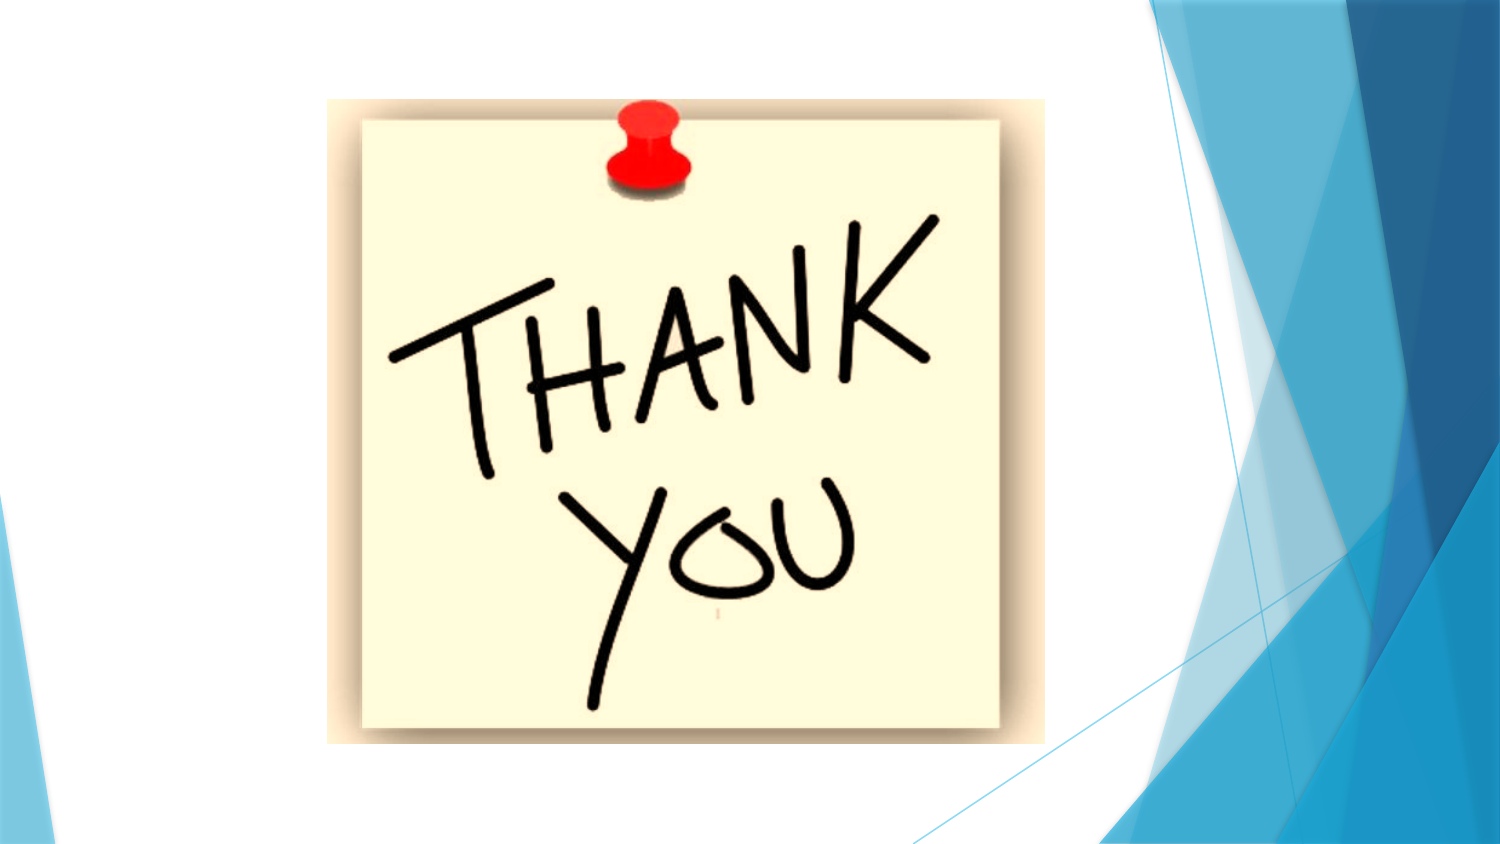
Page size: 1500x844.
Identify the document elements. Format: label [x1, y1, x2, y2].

picture [327, 99, 1045, 745]
